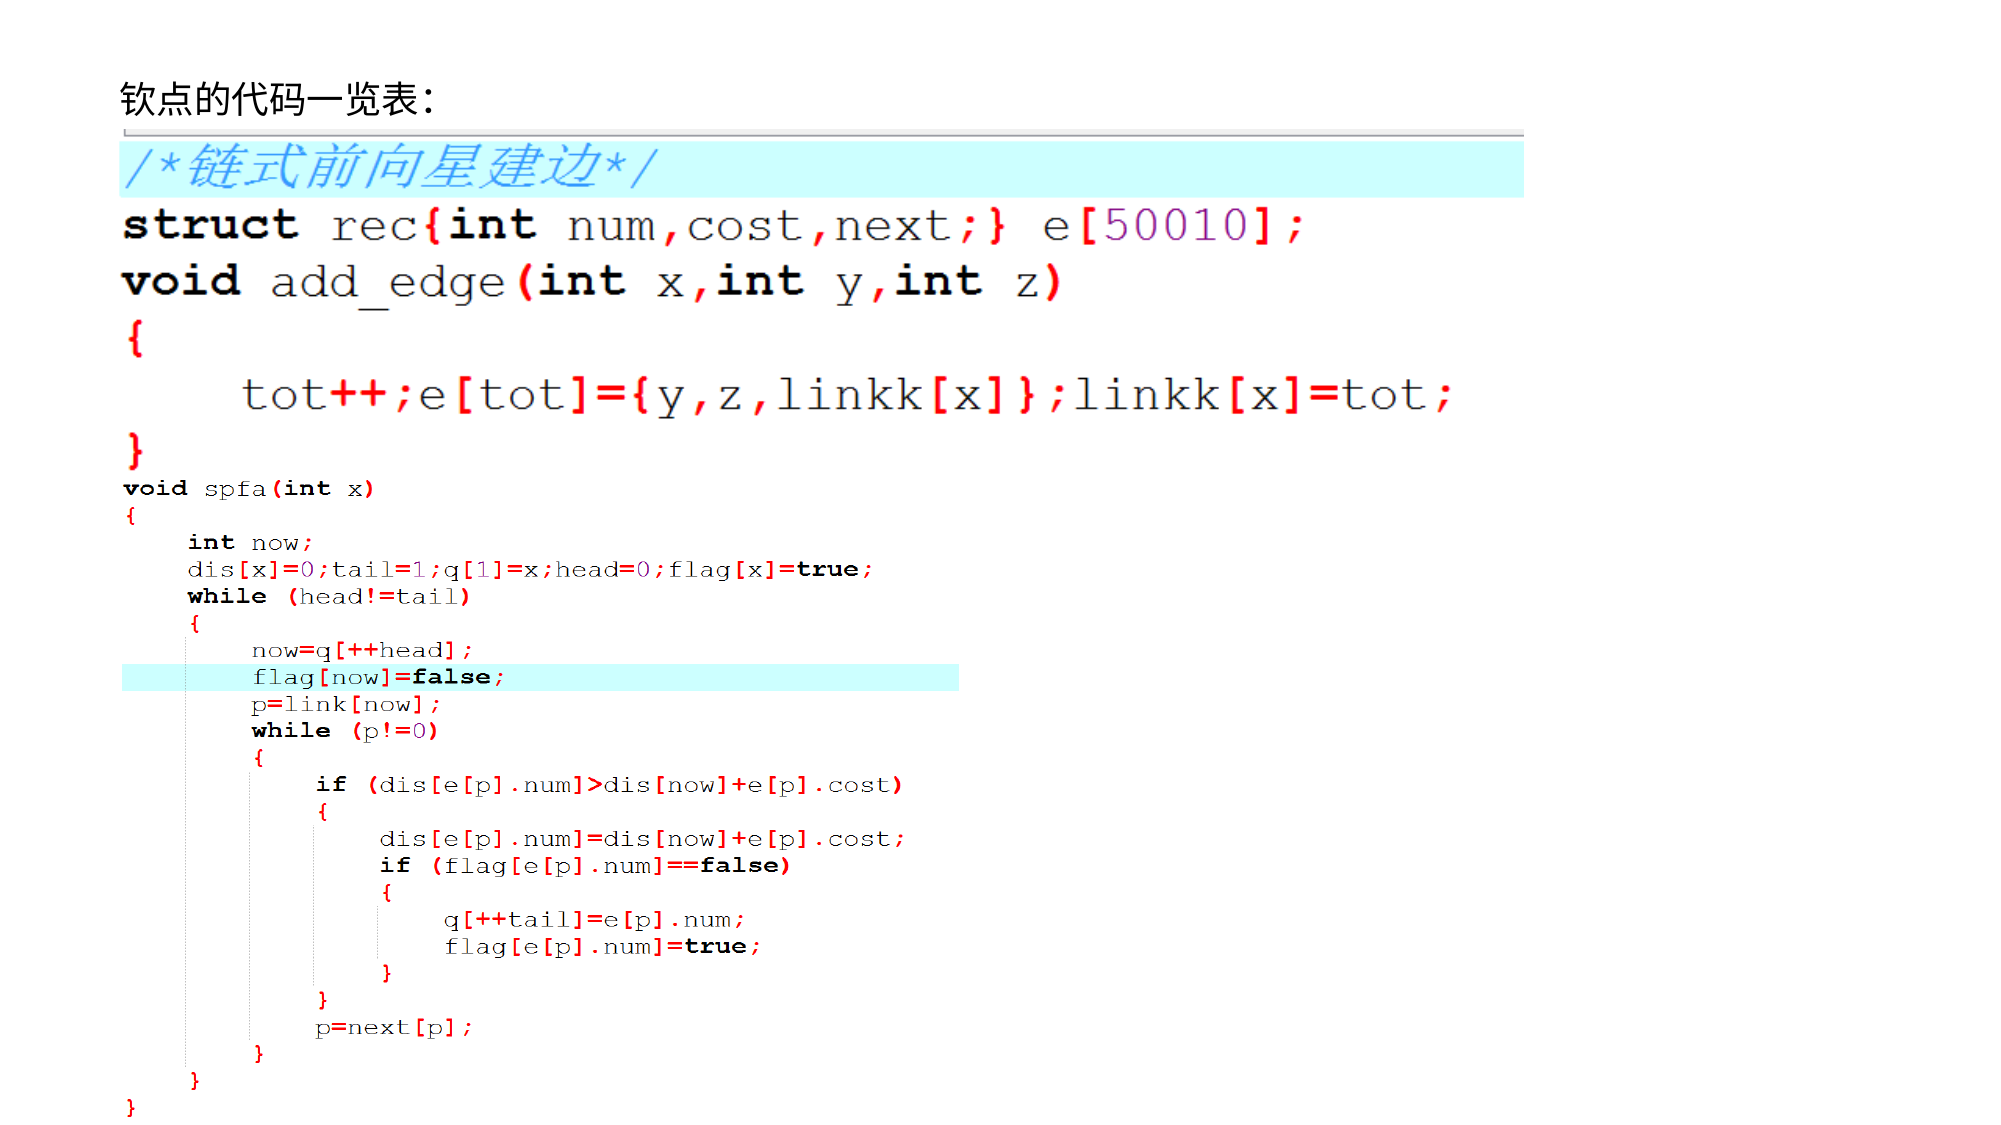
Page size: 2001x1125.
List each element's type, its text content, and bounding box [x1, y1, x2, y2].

text_box 钦点的代码一览表： [104, 68, 689, 128]
picture [118, 129, 1524, 1119]
